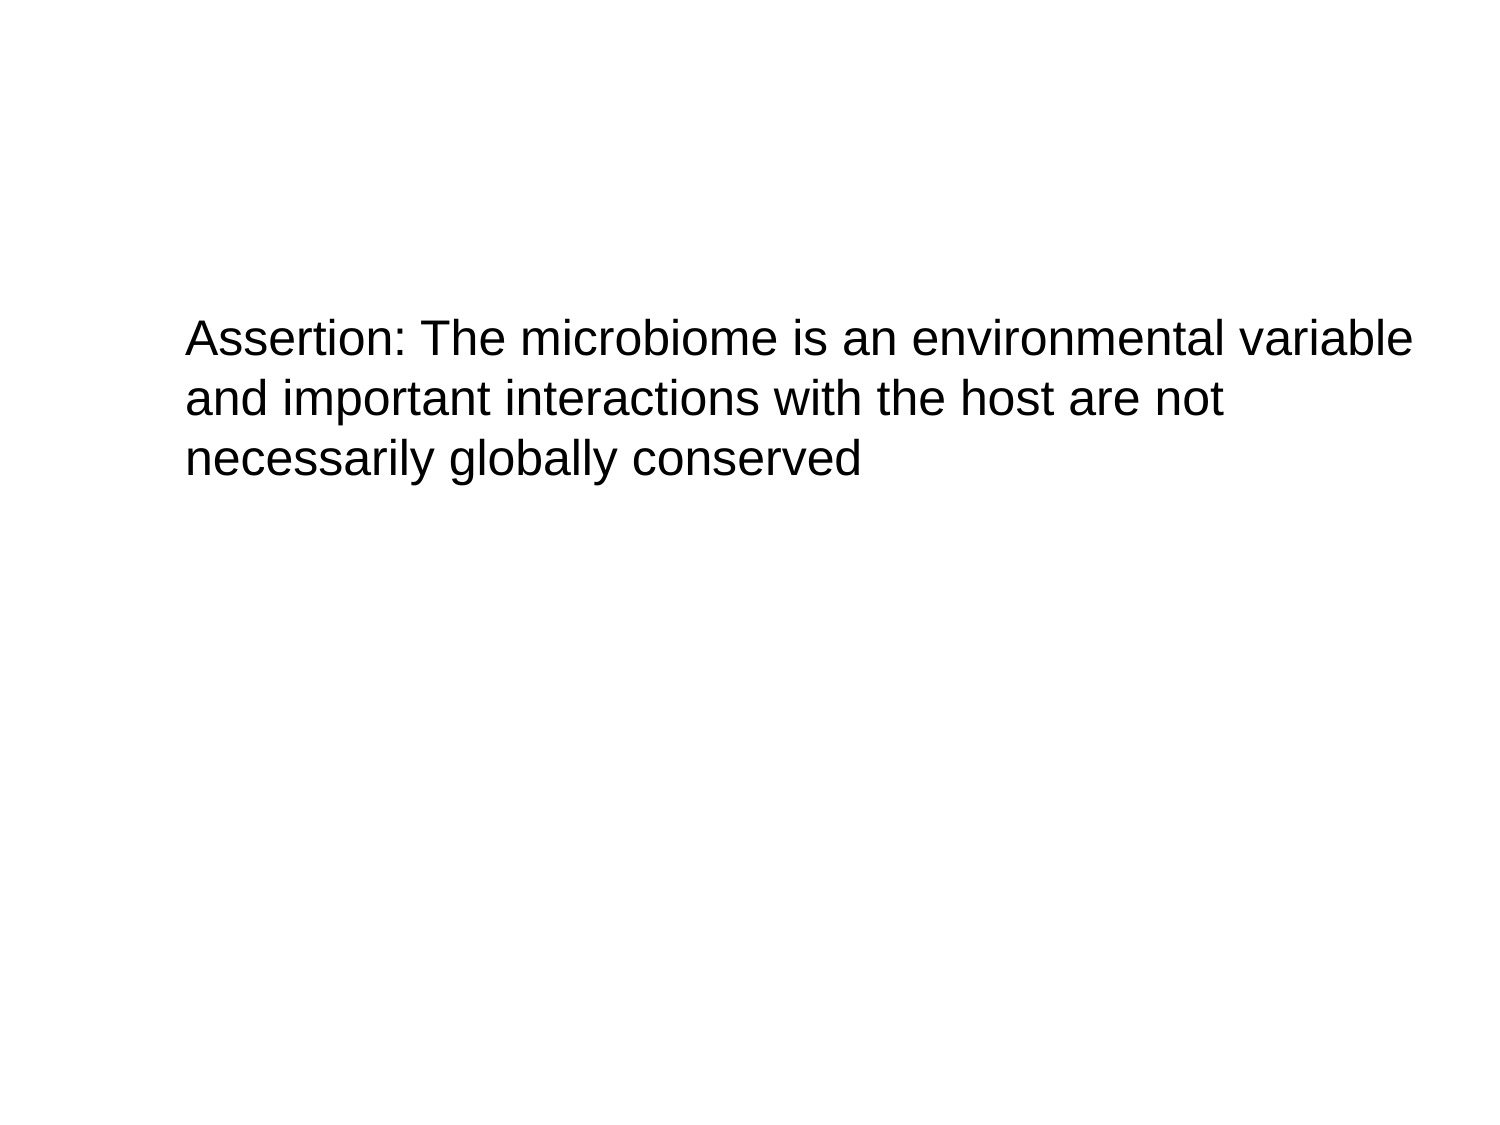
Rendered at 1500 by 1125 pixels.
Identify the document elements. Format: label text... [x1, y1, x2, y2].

text_box Assertion: The microbiome is an environmental variable and important interactions with the host are not necessarily globally conserved [20, 298, 1444, 654]
